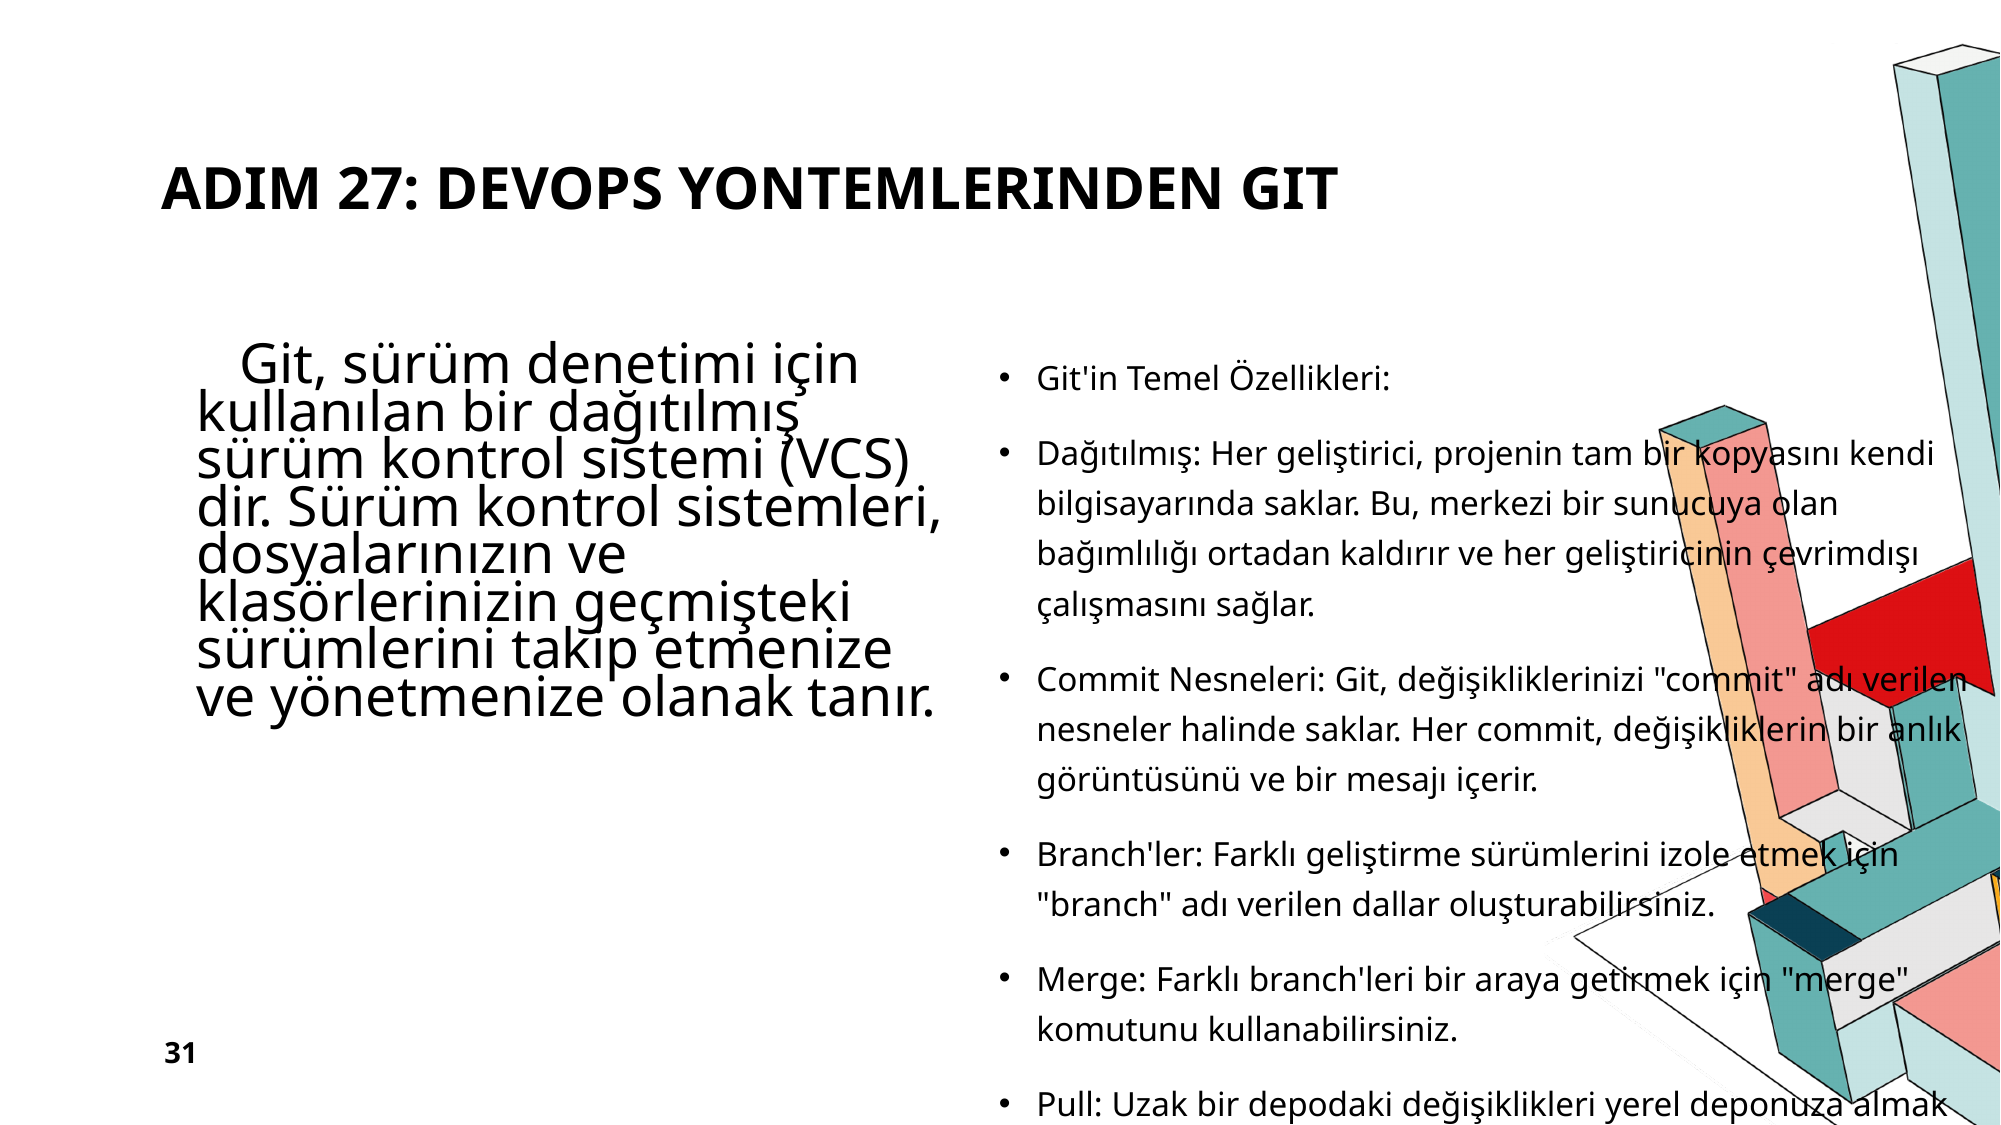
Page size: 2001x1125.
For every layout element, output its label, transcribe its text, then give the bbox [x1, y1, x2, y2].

list Git'in Temel Özellikleri: Dağıtılmış: Her geliştirici, projenin tam bir kopyasını kendi bilgisayarında saklar. Bu, merkezi bir sunucuya olan bağımlılığı ortadan kaldırır ve her geliştiricinin çevrimdışı çalışmasını sağlar. Commit Nesneleri: Git, değişikliklerinizi "commit" adı verilen nesneler halinde saklar. Her commit, değişikliklerin bir anlık görüntüsünü ve bir mesajı içerir. Branch'ler: Farklı geliştirme sürümlerini izole etmek için "branch" adı verilen dallar oluşturabilirsiniz. Merge: Farklı branch'leri bir araya getirmek için "merge" komutunu kullanabilirsiniz. Pull: Uzak bir depodaki değişiklikleri yerel deponuza almak için "pull" komutunu kullanabilirsiniz. Push: Yerel deponuzdaki değişiklikleri uzak bir depoya göndermek için "push" komutunu kullanabilirsiniz. [984, 340, 2000, 945]
title Adım 27: devops yontemlerınden gıt [146, 11, 1508, 230]
list Git, sürüm denetimi için kullanılan bir dağıtılmış sürüm kontrol sistemi (VCS) dir. Sürüm kontrol sistemleri, dosyalarınızın ve klasörlerinizin geçmişteki sürümlerini takip etmenize ve yönetmenize olanak tanır. [145, 339, 974, 913]
picture [1544, 945, 2000, 1125]
slide_number 31 [149, 1024, 588, 1085]
picture [1544, 43, 2000, 340]
